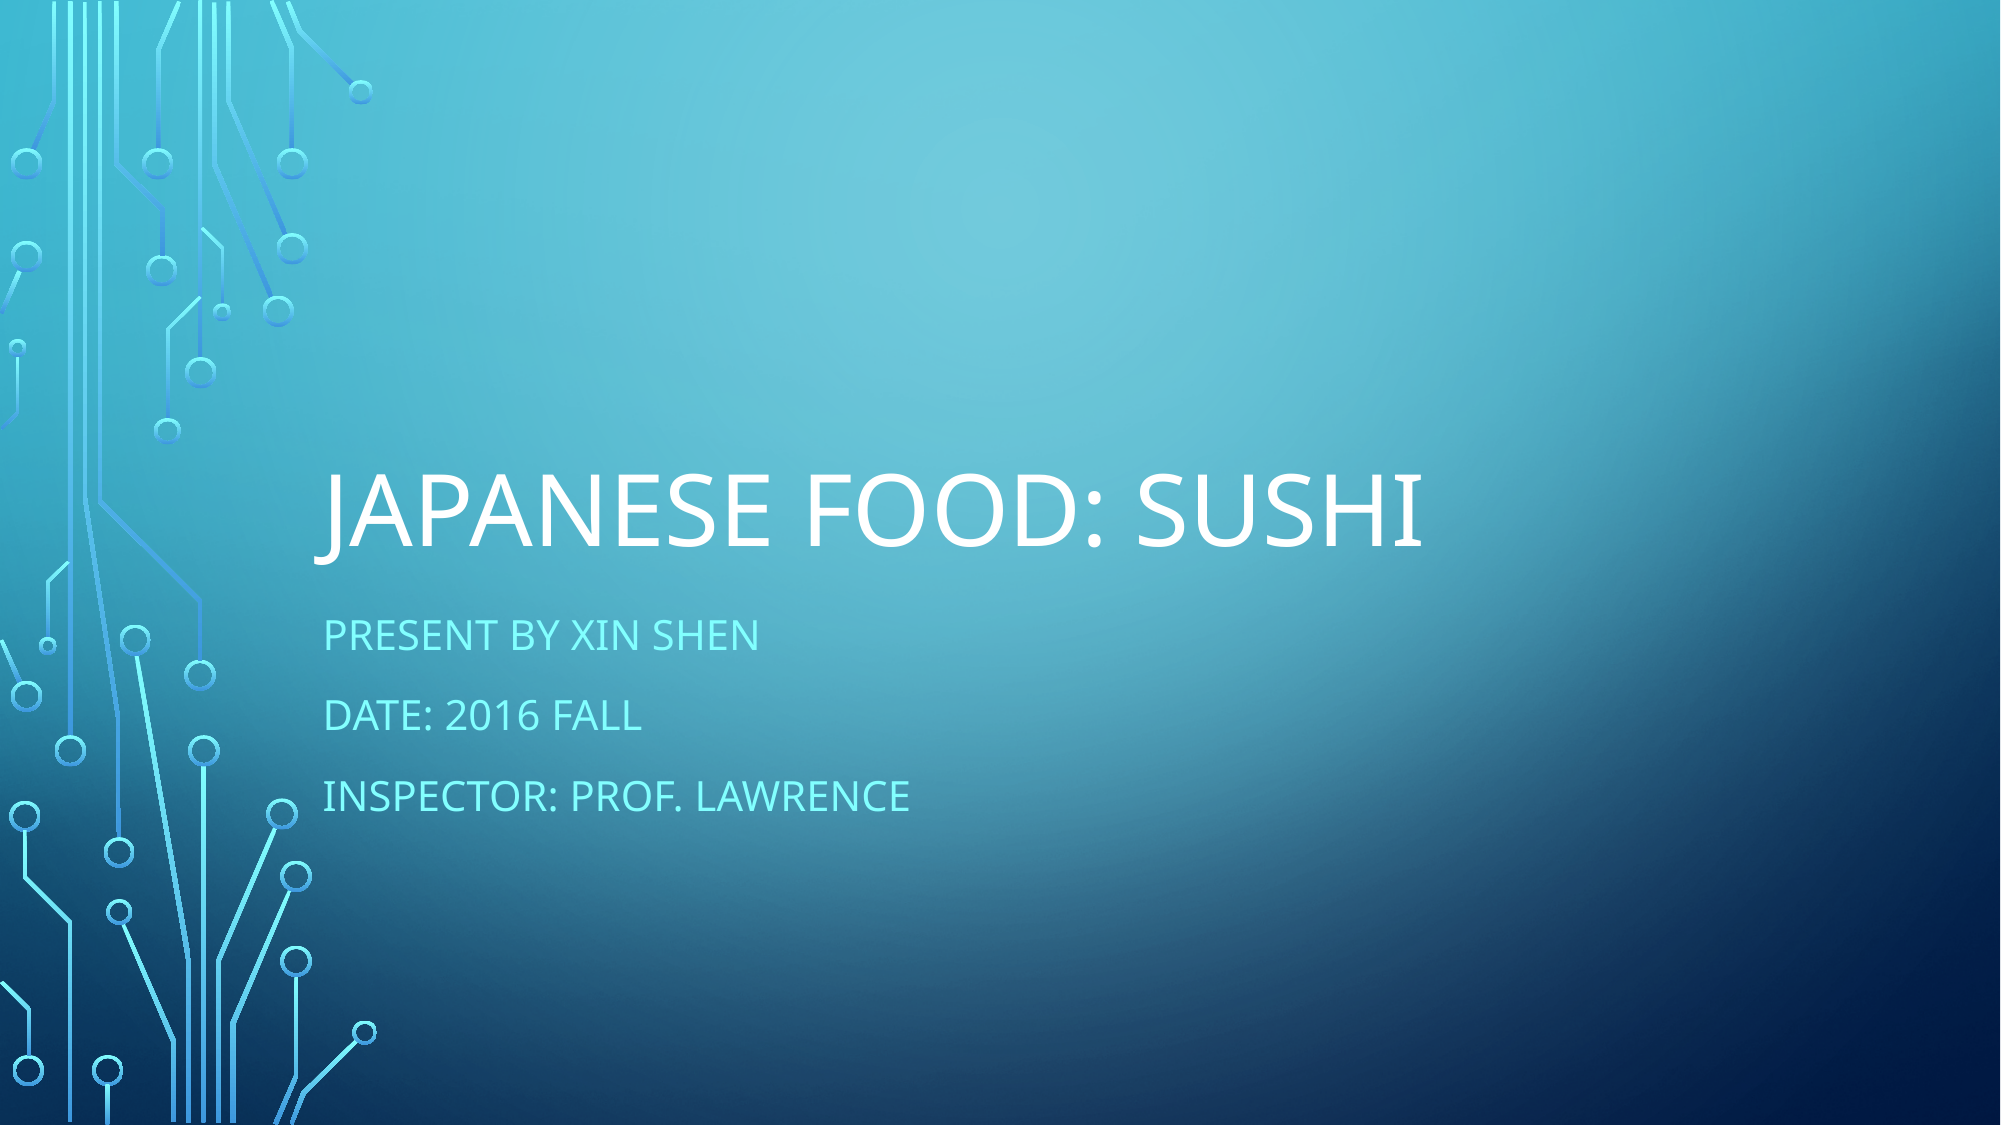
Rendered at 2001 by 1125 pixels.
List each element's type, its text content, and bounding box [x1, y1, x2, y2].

title Japanese food: sushi [307, 184, 1750, 576]
subtitle Present by xin shen Date: 2016 fall Inspector: Prof. Lawrence [307, 590, 1750, 863]
